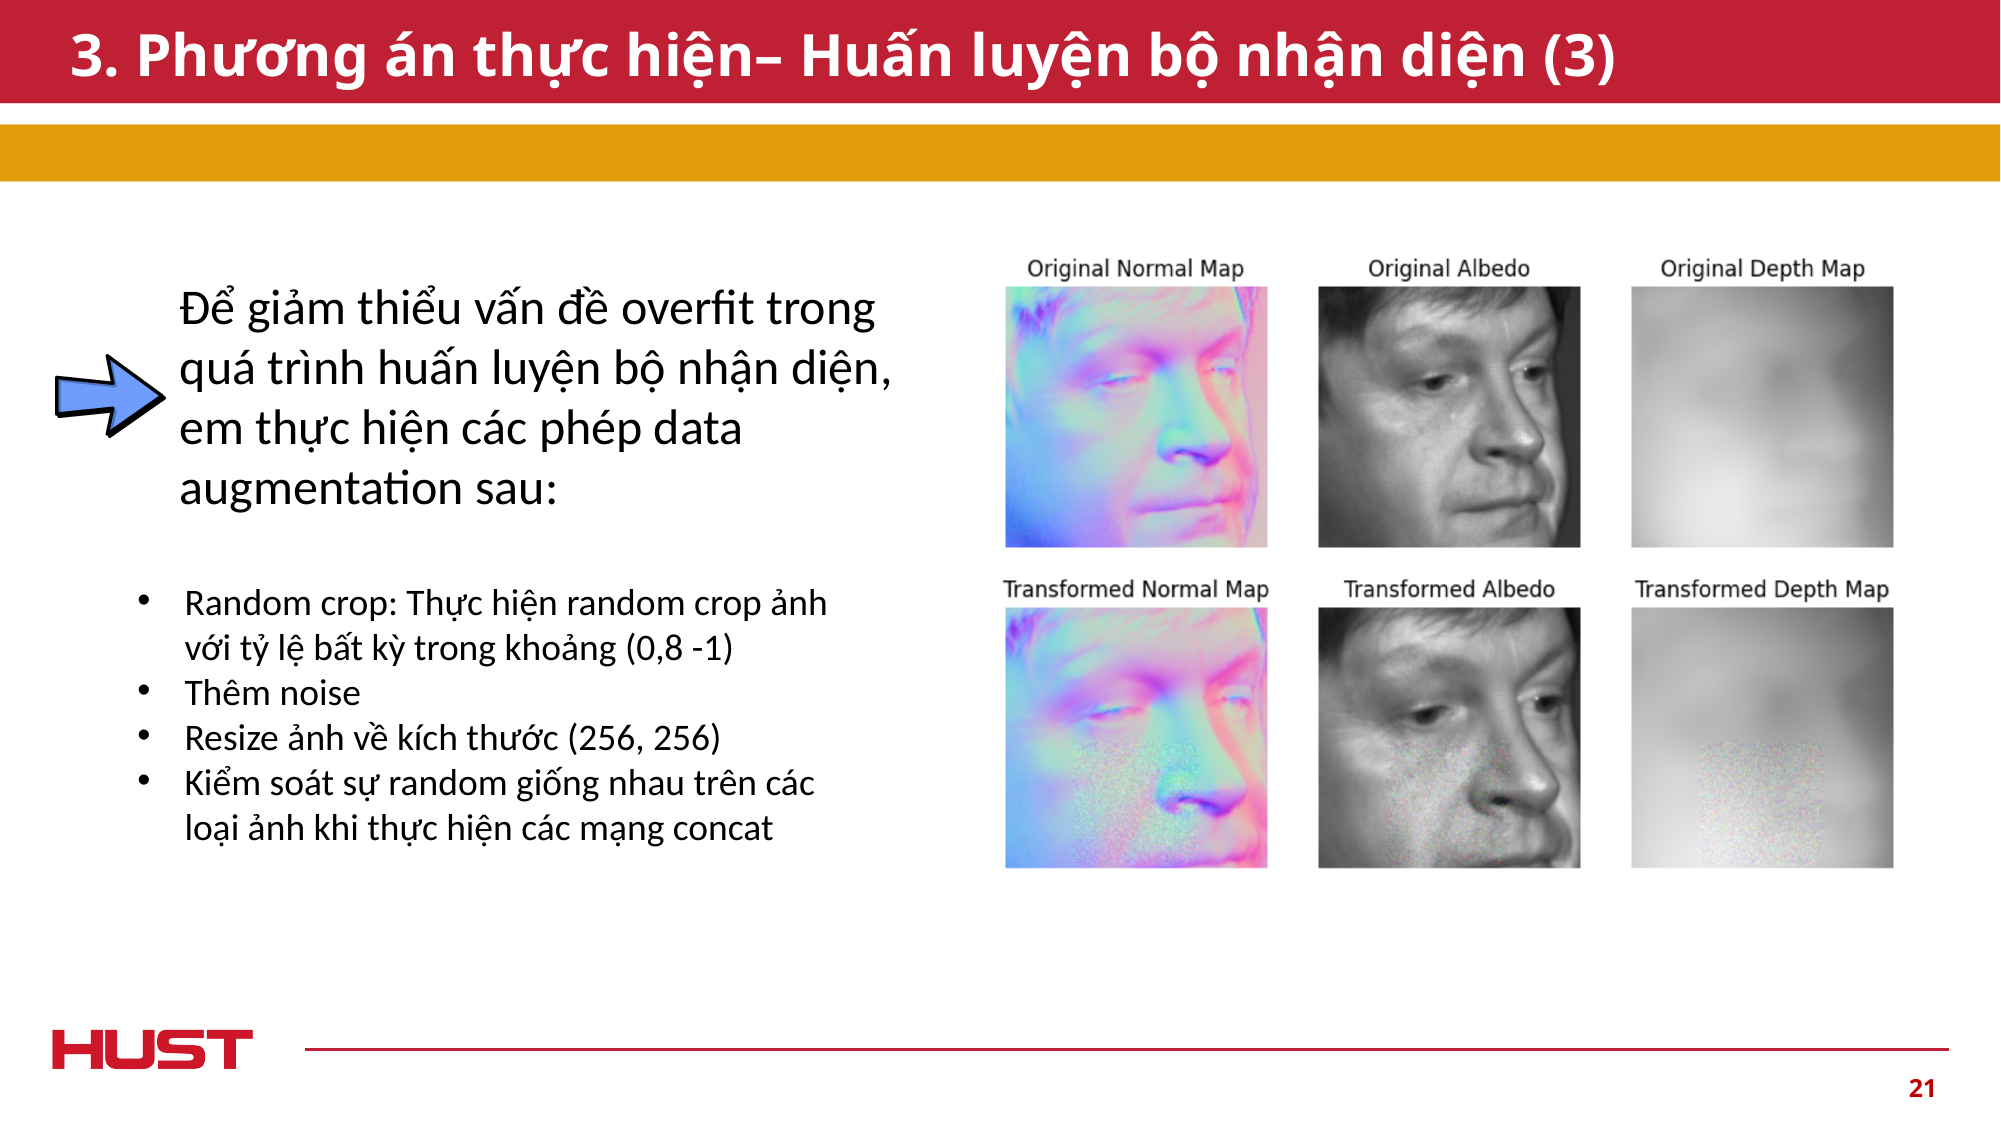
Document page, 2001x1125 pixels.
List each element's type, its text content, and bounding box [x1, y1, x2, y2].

slide_number 21 [1502, 1065, 1953, 1125]
text_box Random crop: Thực hiện random crop ảnh với tỷ lệ bất kỳ trong khoảng (0,8 -1) Thêm noise Resize ảnh về kích thước (256, 256) Kiểm soát sự random giống nhau trên các loại ảnh khi thực hiện các mạng concat [122, 570, 876, 855]
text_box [55, 266, 918, 525]
picture [0, 0, 2001, 1125]
title 3. Phương án thực hiện– Huấn luyện bộ nhận diện (3) [55, 18, 1945, 90]
